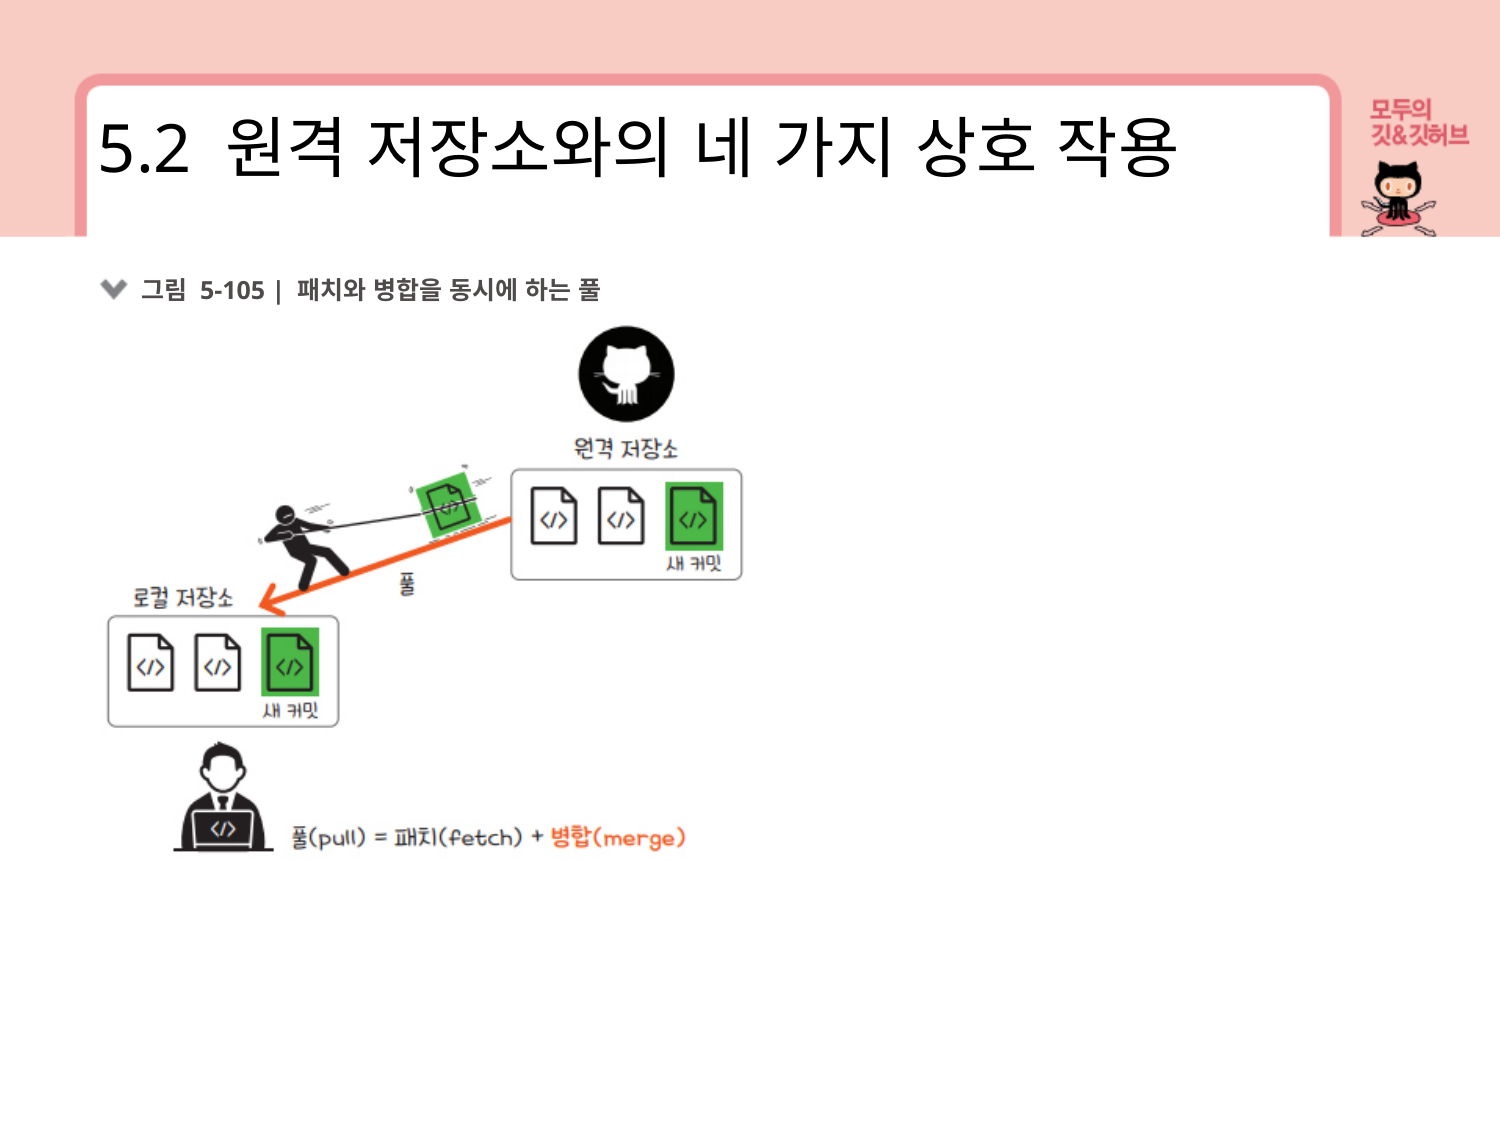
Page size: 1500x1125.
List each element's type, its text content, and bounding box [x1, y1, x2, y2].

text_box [97, 264, 1374, 311]
picture [0, 0, 1500, 1125]
text_box 5.2 원격 저장소와의 네 가지 상호 작용 [82, 61, 1413, 193]
